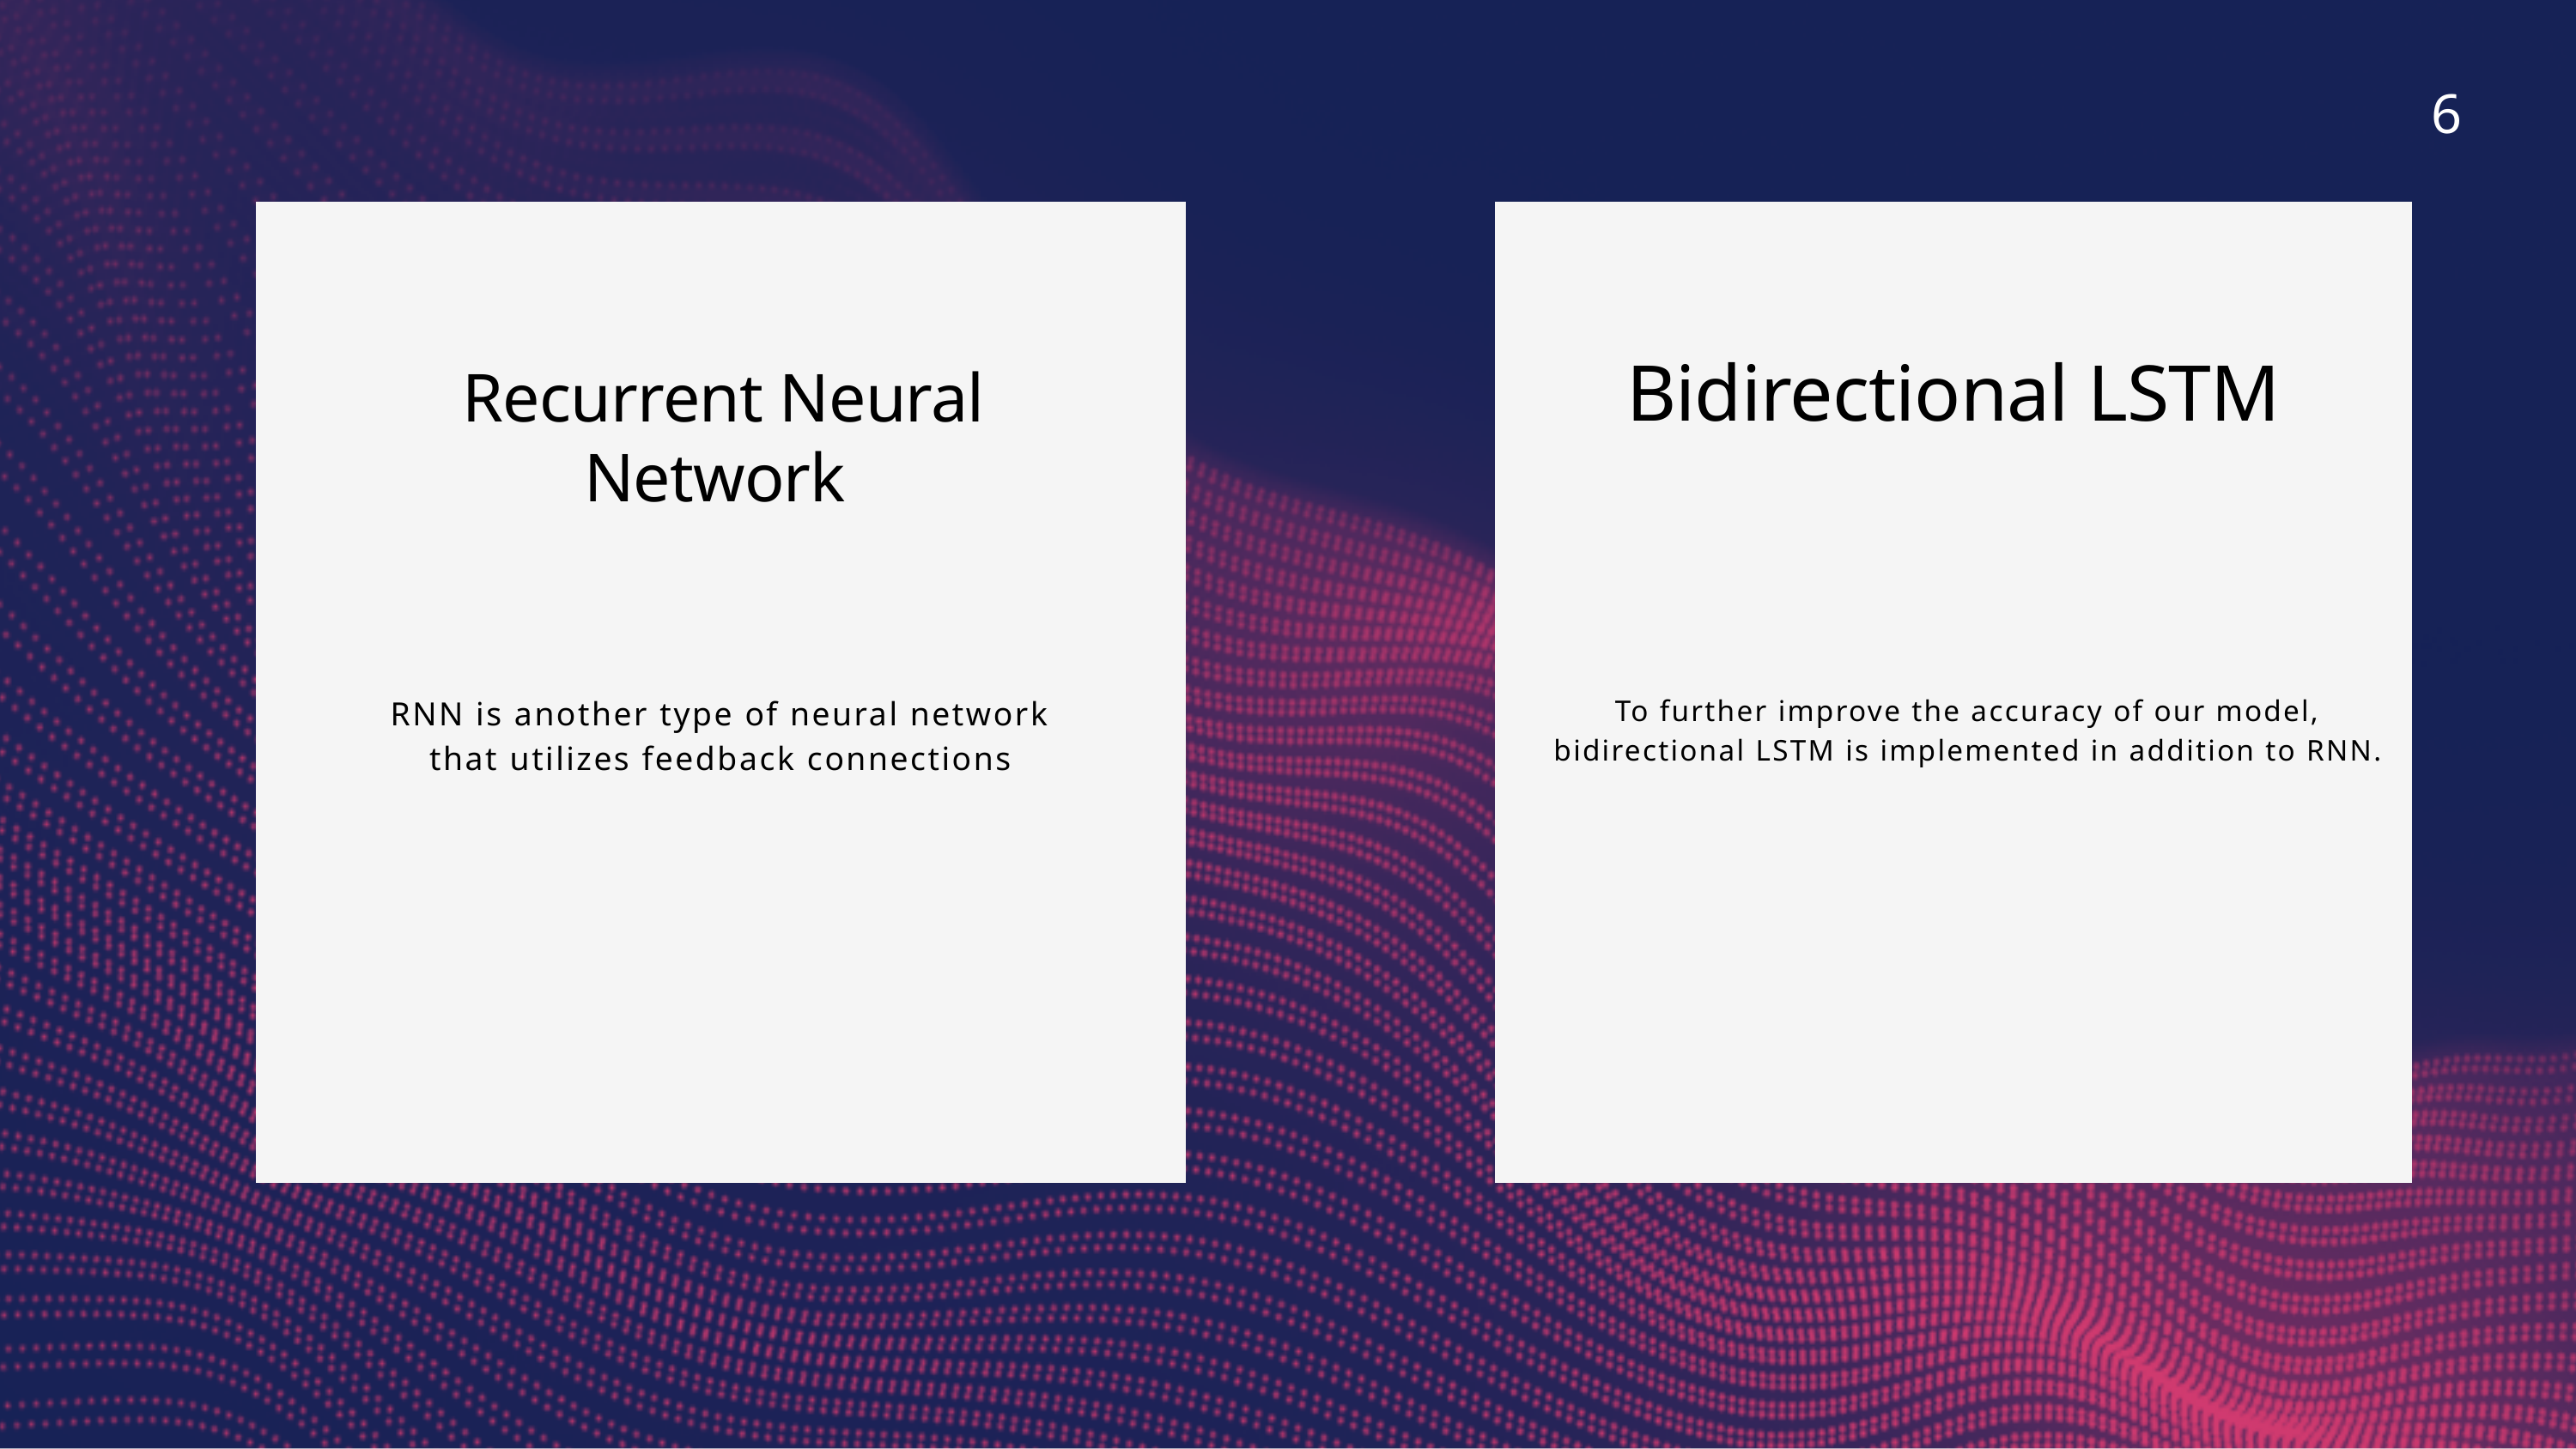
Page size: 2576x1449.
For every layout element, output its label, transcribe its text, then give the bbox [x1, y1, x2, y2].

text_box [0, 0, 2576, 1449]
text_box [1494, 201, 2413, 1184]
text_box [256, 201, 1186, 1184]
text_box 6 [2431, 84, 2512, 144]
